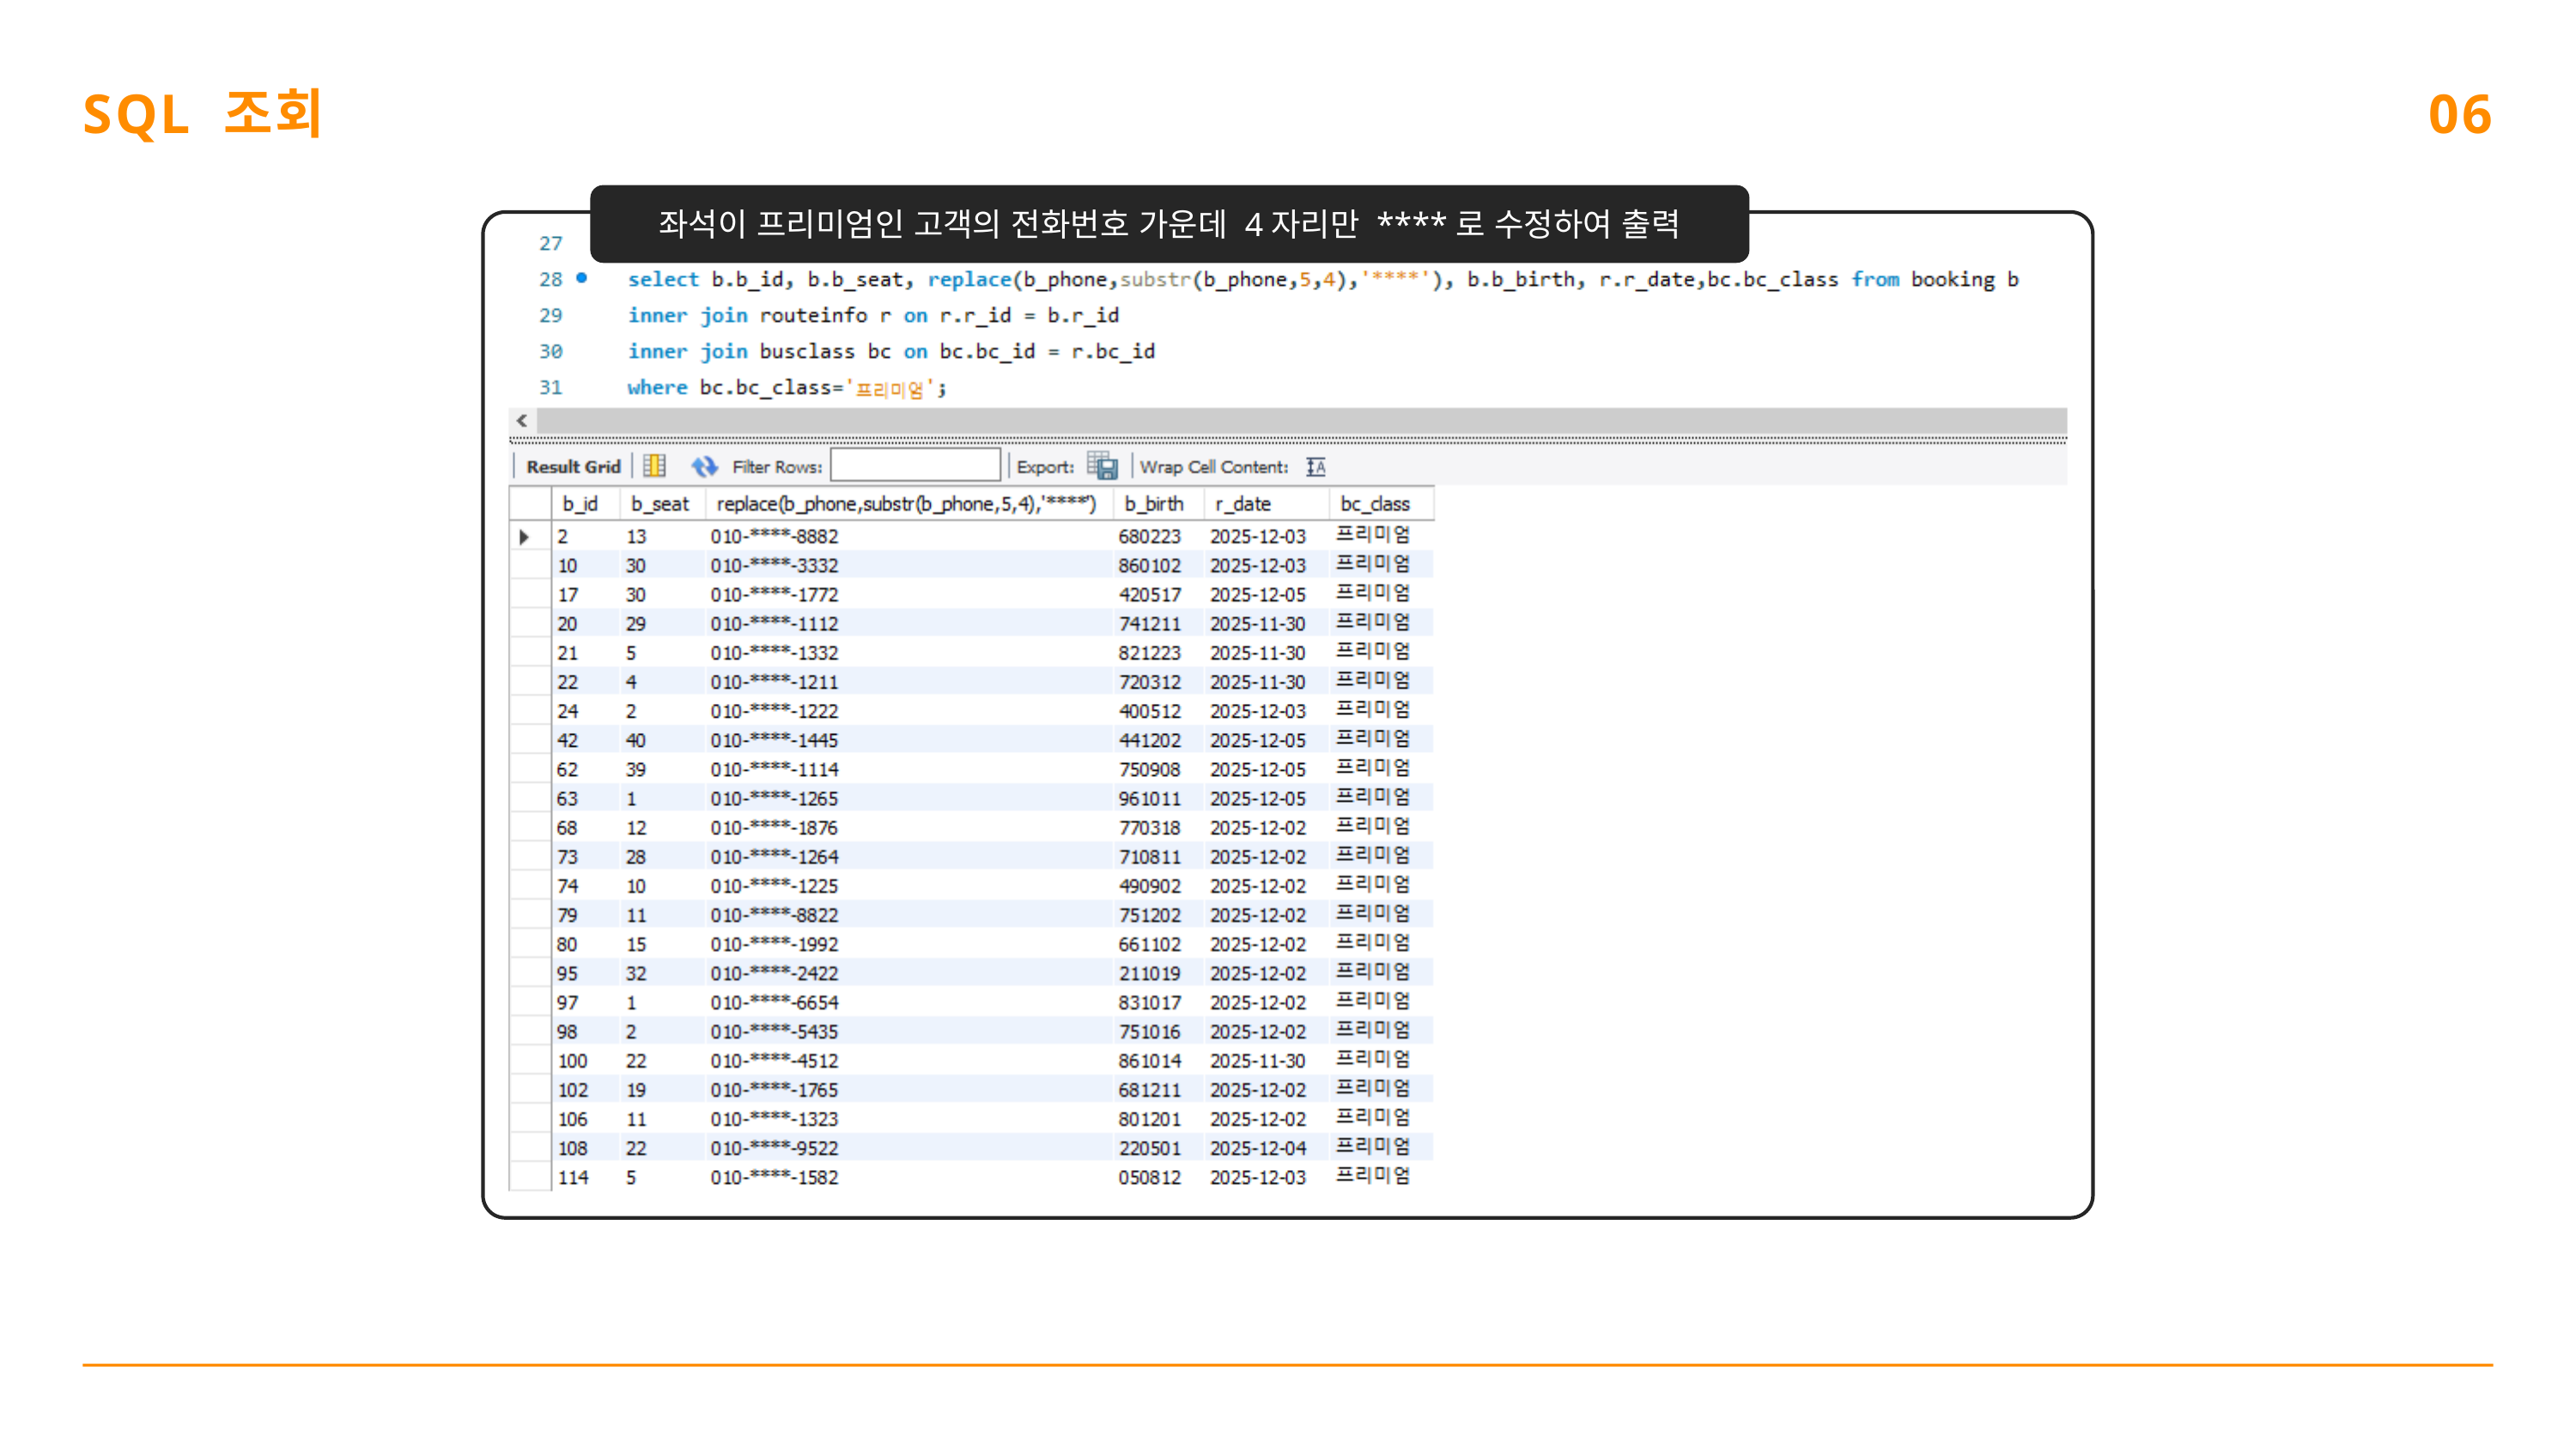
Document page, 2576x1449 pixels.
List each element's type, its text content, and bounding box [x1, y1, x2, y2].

picture [508, 230, 2068, 1197]
text_box 06 [2424, 85, 2494, 145]
text_box SQL 조회 [82, 85, 634, 145]
text_box [481, 209, 2095, 1220]
text_box 좌석이 프리미엄인 고객의 전화번호 가운데 4자리만 ****로 수정하여 출력 [588, 183, 1752, 228]
